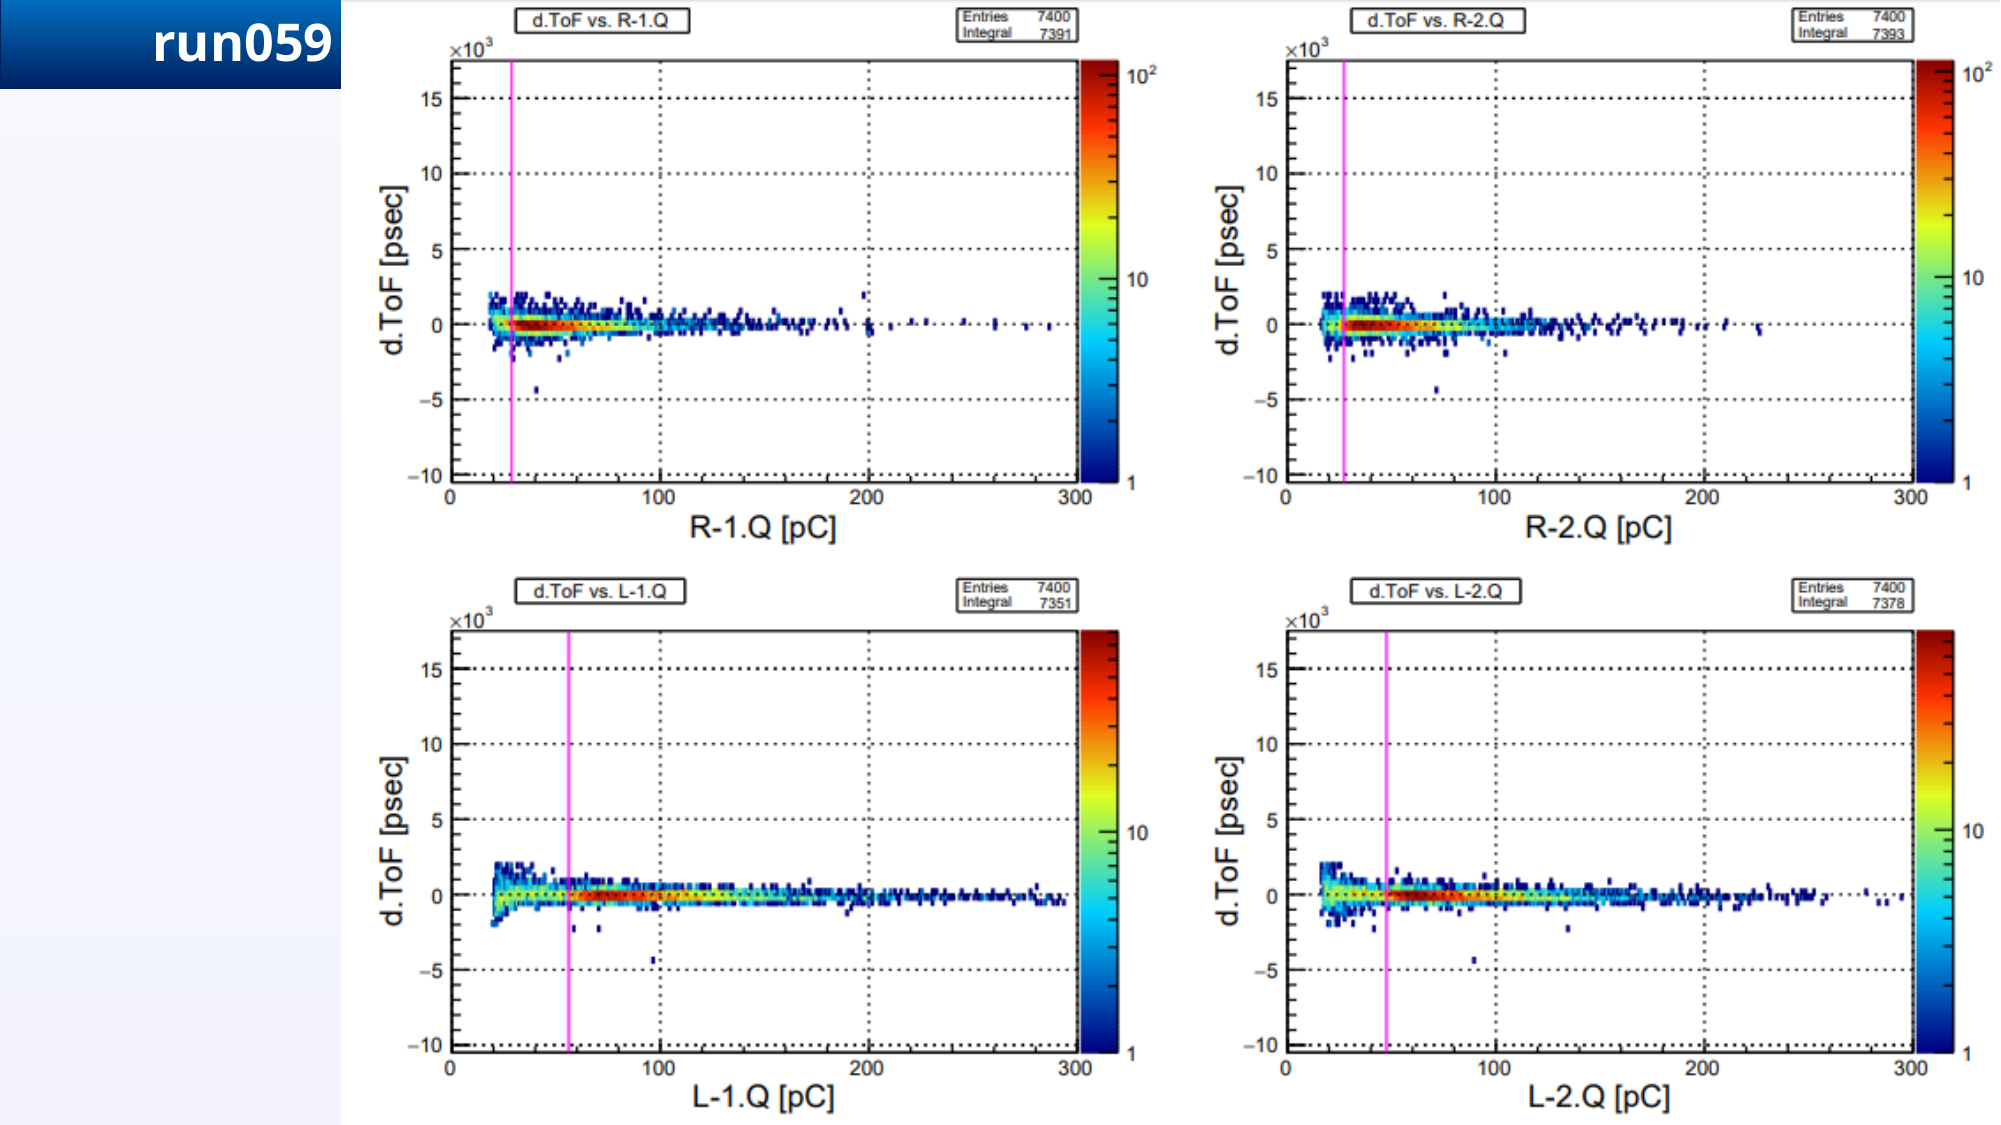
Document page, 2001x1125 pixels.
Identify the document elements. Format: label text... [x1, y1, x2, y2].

title run059 [137, 0, 341, 89]
picture [341, 0, 2000, 1125]
